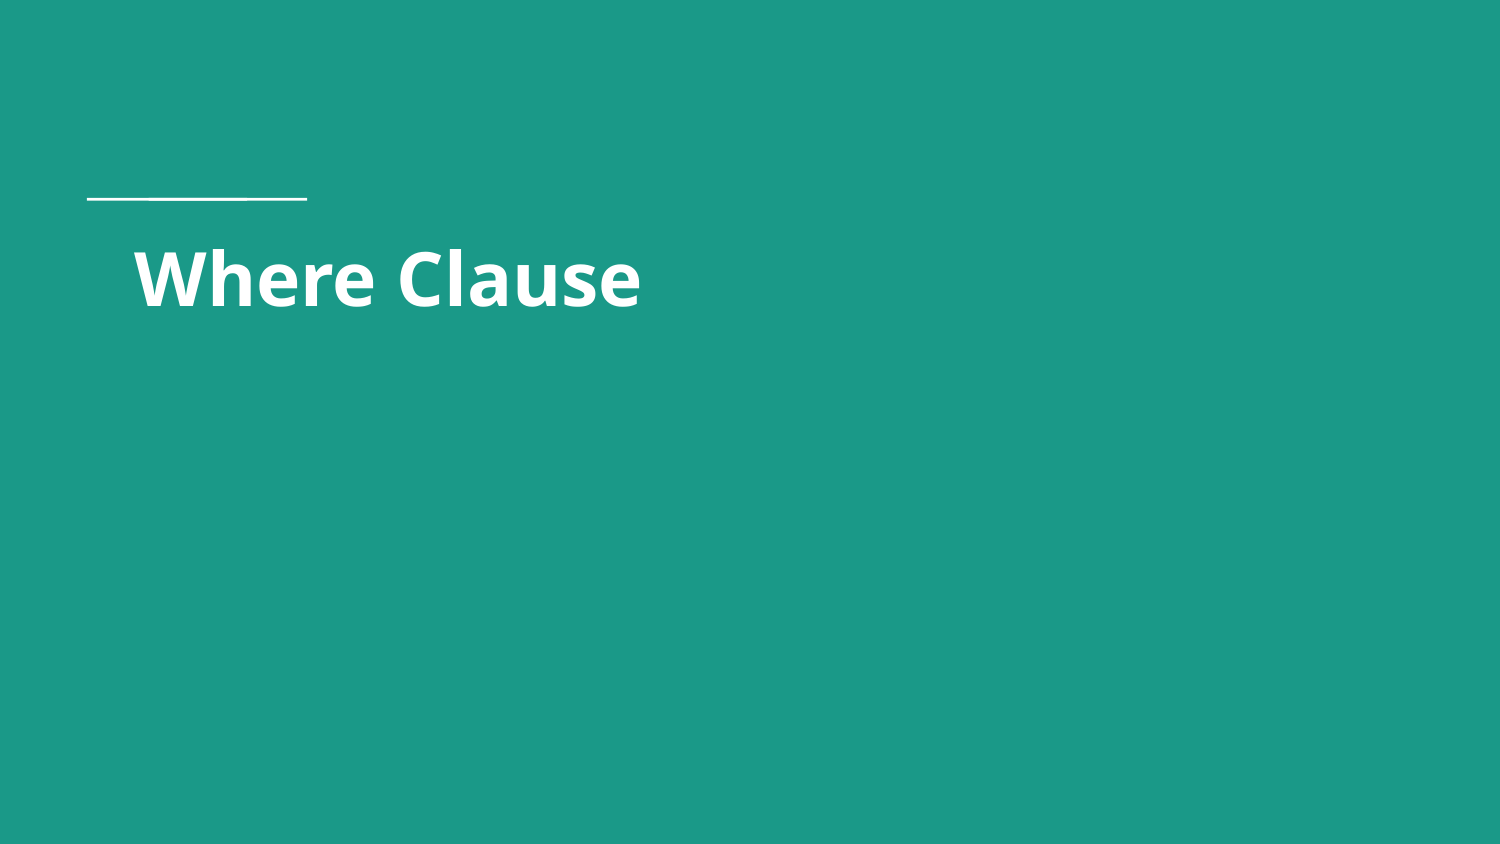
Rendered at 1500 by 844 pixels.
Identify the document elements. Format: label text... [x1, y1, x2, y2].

title Where Clause [119, 216, 1381, 466]
